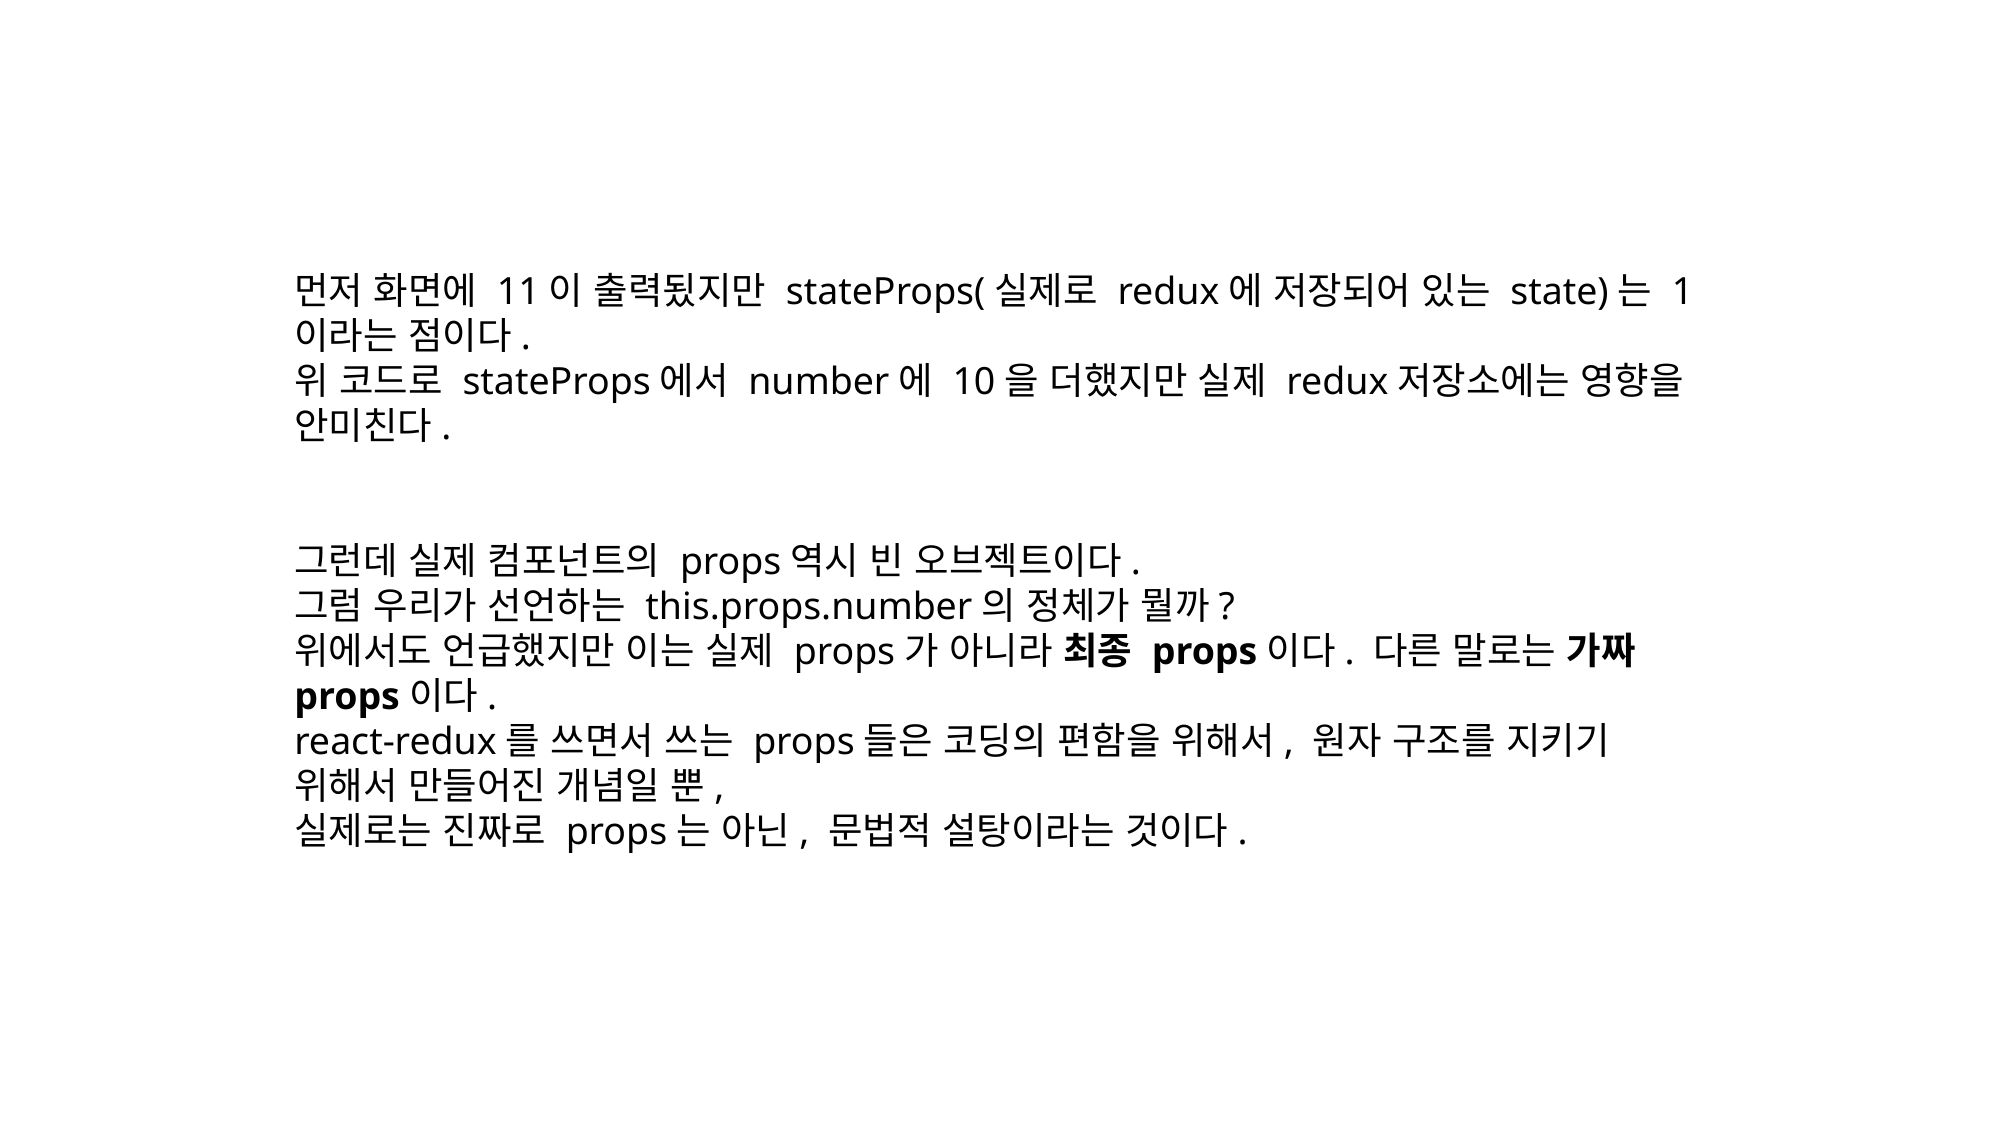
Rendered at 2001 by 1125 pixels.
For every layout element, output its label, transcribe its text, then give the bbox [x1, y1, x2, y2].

text_box 먼저 화면에 11이 출력됬지만 stateProps(실제로 redux에 저장되어 있는 state)는 1이라는 점이다. 위 코드로 stateProps에서 number에 10을 더했지만 실제 redux저장소에는 영향을 안미친다. 그런데 실제 컴포넌트의 props역시 빈 오브젝트이다. 그럼 우리가 선언하는 this.props.number의 정체가 뭘까? 위에서도 언급했지만 이는 실제 props가 아니라 최종 props이다. 다른 말로는 가짜 props이다. react-redux를 쓰면서 쓰는 props들은 코딩의 편함을 위해서, 원자 구조를 지키기 위해서 만들어진 개념일 뿐, 실제로는 진짜로 props는 아닌, 문법적 설탕이라는 것이다. [279, 259, 1721, 860]
